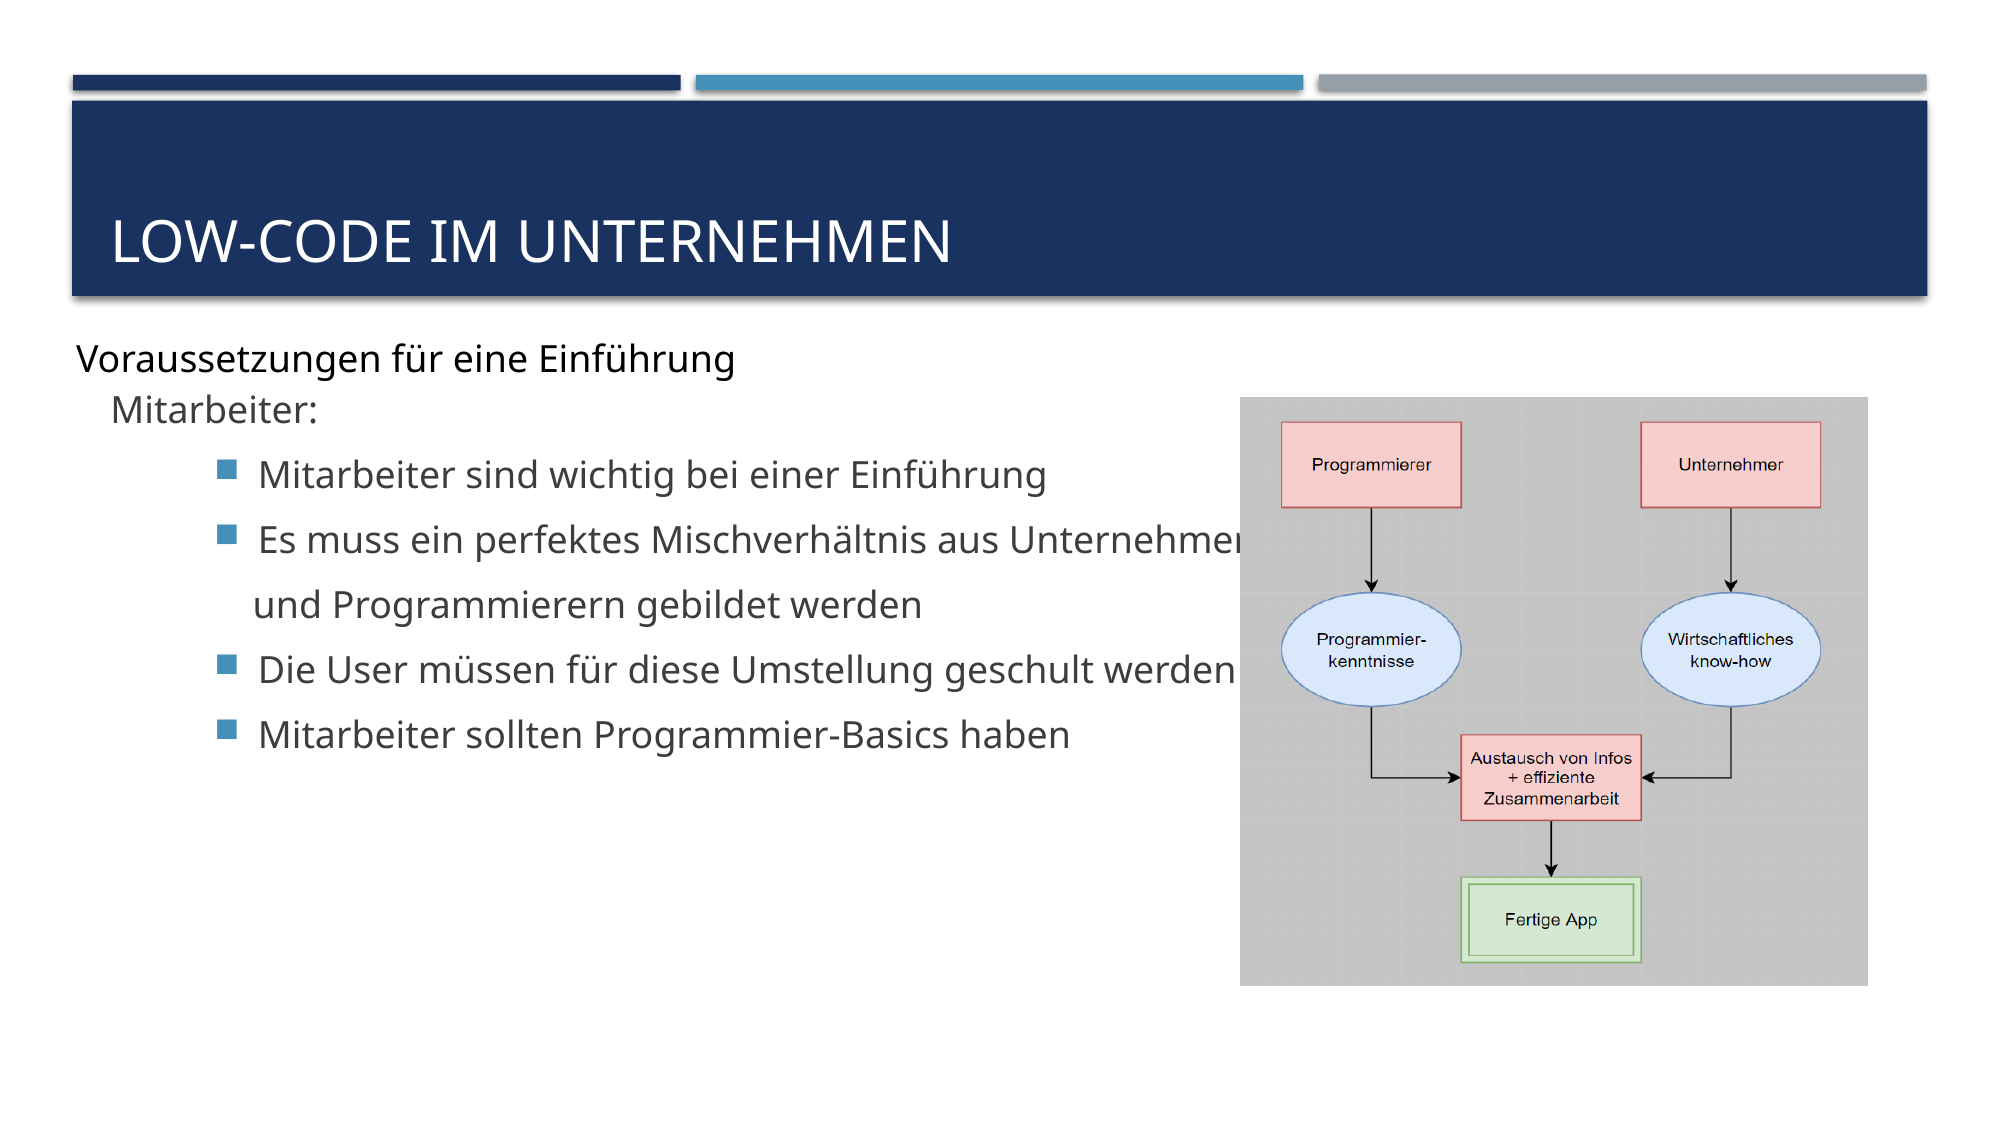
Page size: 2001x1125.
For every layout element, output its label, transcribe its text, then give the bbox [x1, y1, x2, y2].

list Mitarbeiter: Mitarbeiter sind wichtig bei einer Einführung Es muss ein perfektes Mischverhältnis aus Unternehmern und Programmierern gebildet werden Die User müssen für diese Umstellung geschult werden Mitarbeiter sollten Programmier-Basics haben [95, 299, 1905, 847]
text_box Voraussetzungen für eine Einführung [60, 327, 95, 388]
picture [1240, 396, 1869, 987]
title Low-code im unternehmen [95, 115, 1905, 282]
